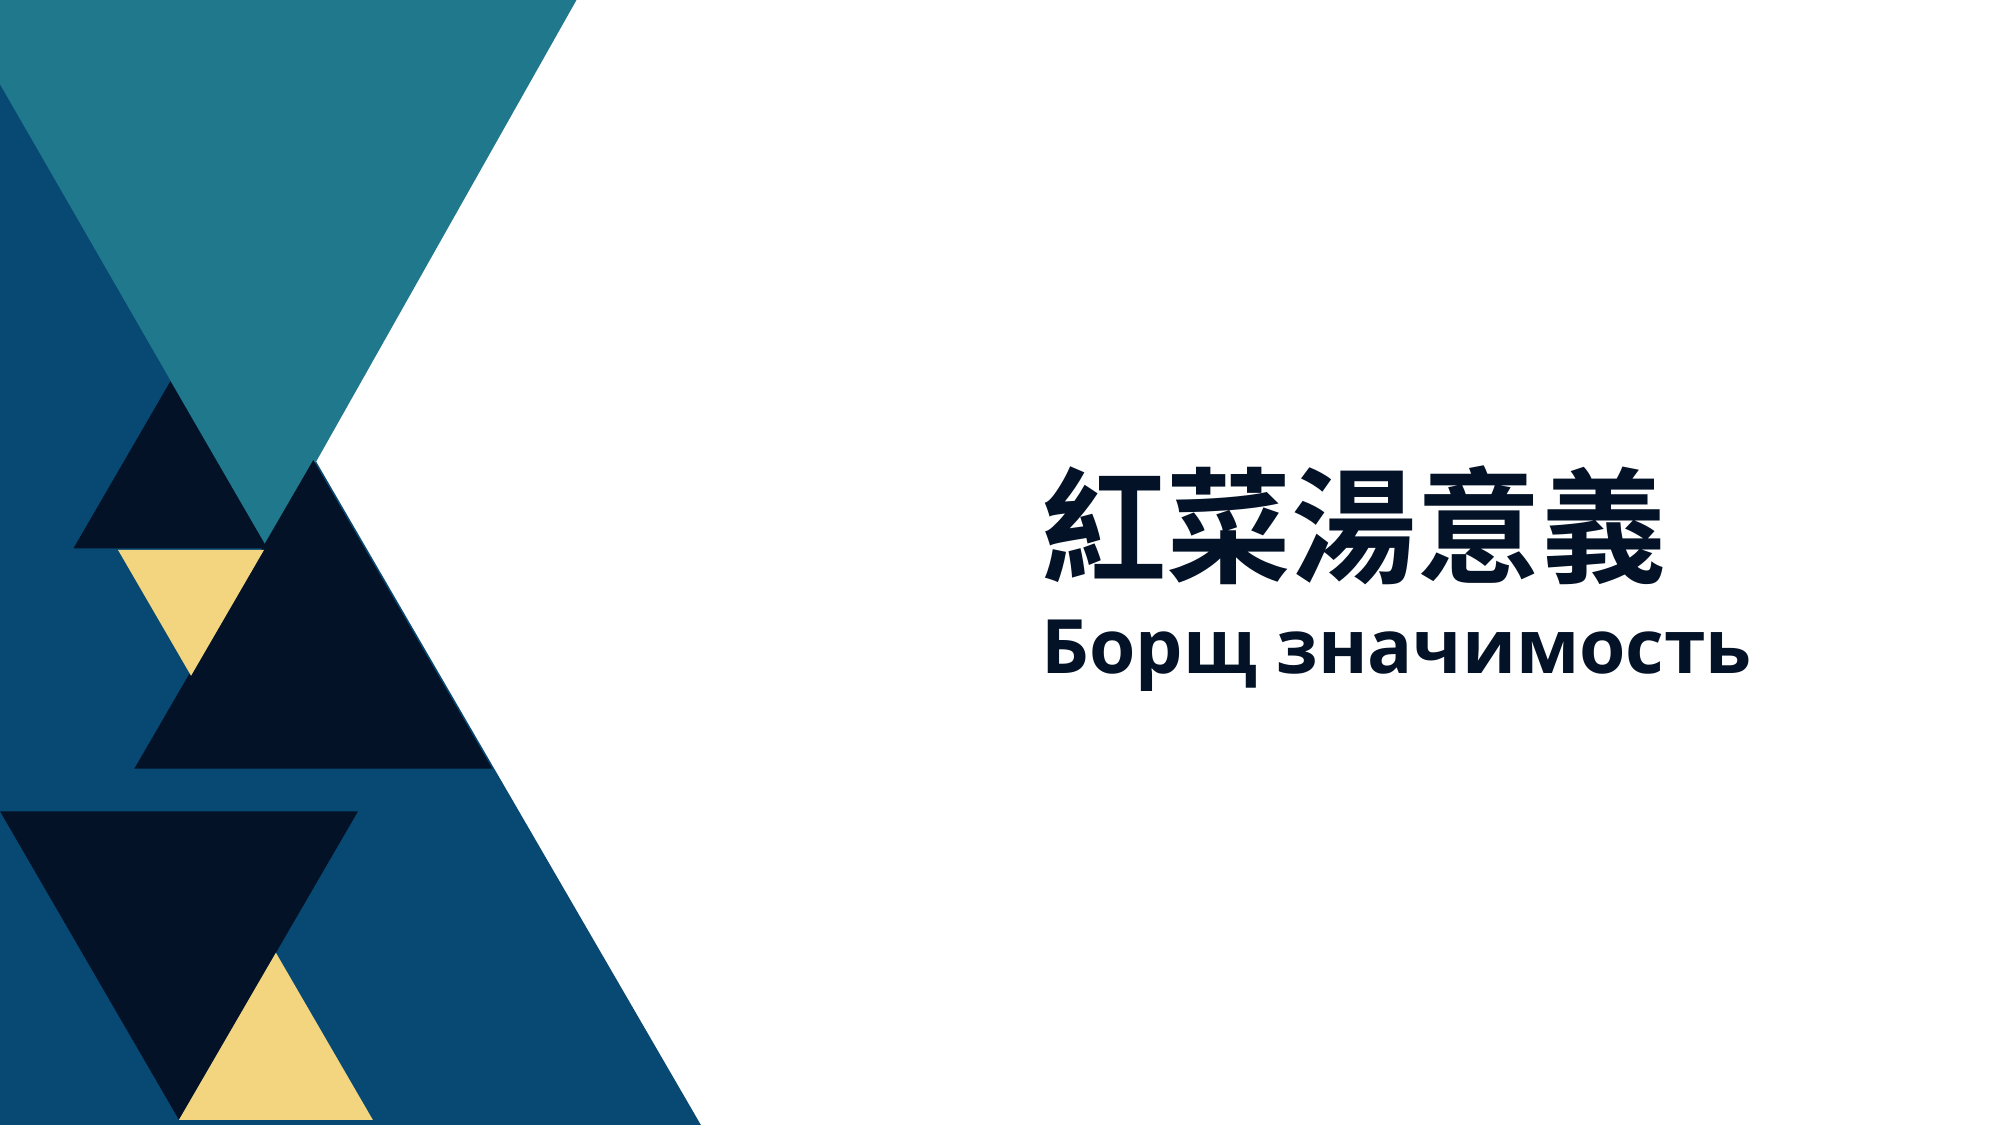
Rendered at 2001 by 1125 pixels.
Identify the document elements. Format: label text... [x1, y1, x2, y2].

text_box [0, 89, 703, 1125]
text_box [0, 810, 360, 1119]
text_box 紅菜湯意義Борщ значимость [1026, 367, 1852, 769]
text_box [71, 379, 265, 550]
text_box [177, 950, 375, 1121]
text_box [0, 0, 578, 540]
text_box [132, 458, 495, 770]
text_box [116, 548, 266, 678]
